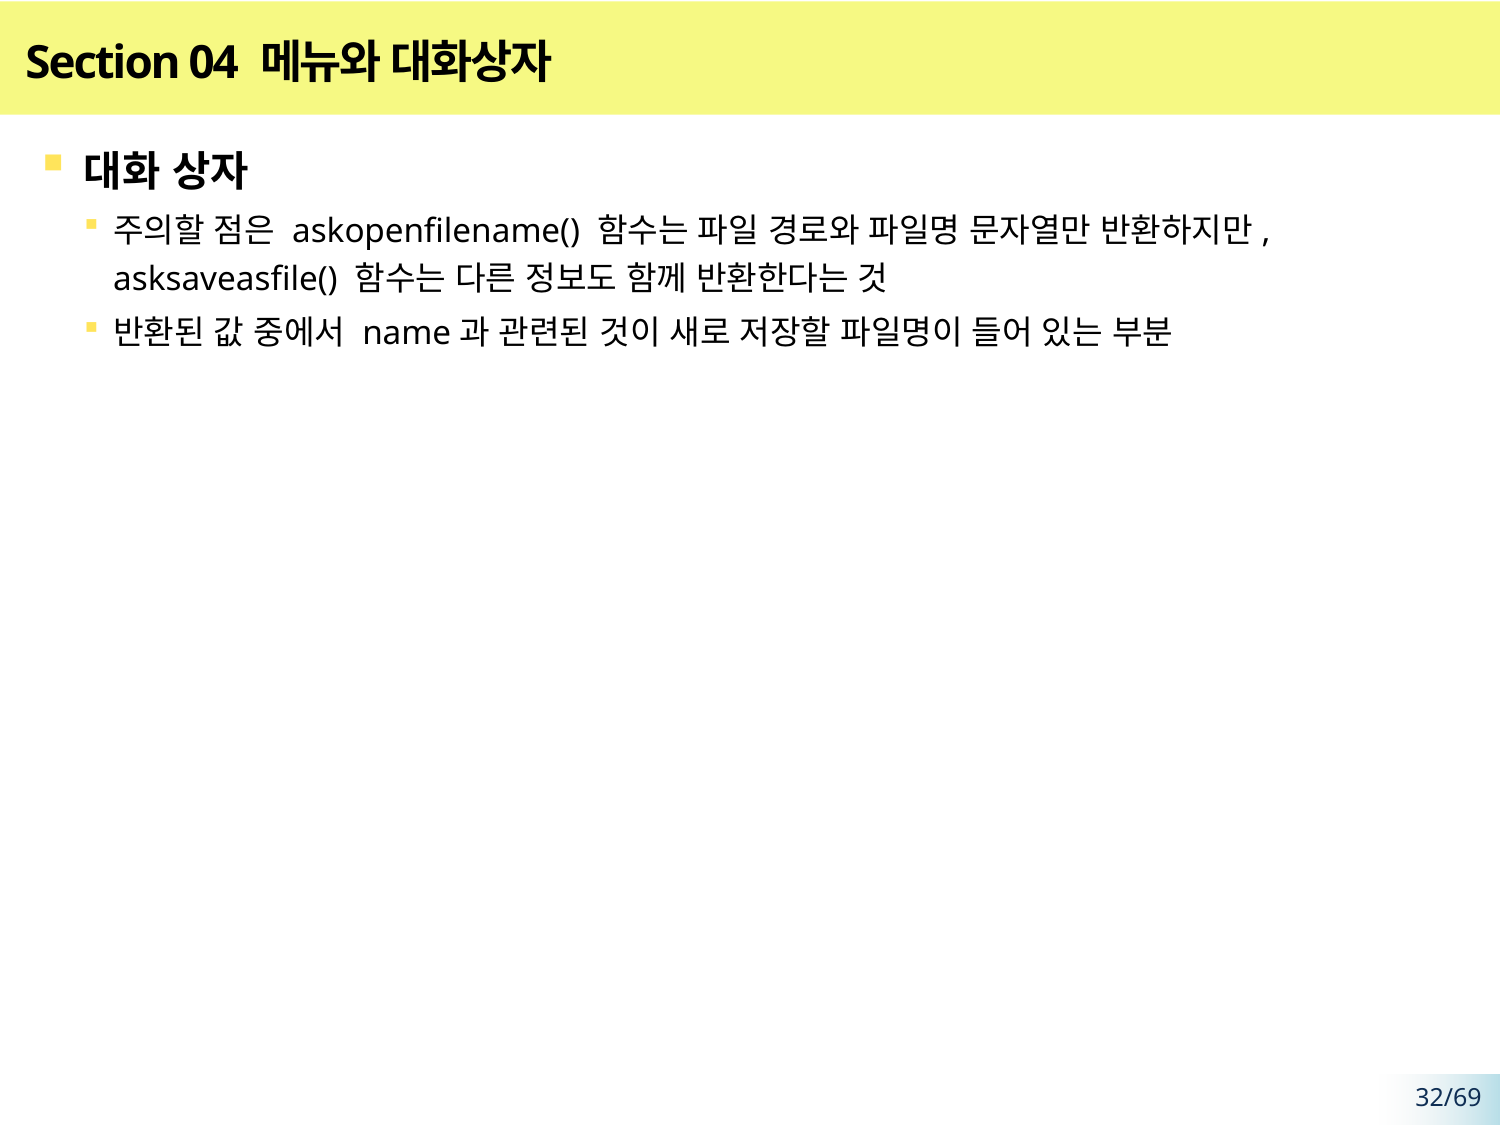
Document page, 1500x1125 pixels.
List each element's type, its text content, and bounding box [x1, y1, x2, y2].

list 대화 상자 주의할 점은 askopenfilename() 함수는 파일 경로와 파일명 문자열만 반환하지만, asksaveasfile() 함수는 다른 정보도 함께 반환한다는 것 반환된 값 중에서 name과 관련된 것이 새로 저장할 파일명이 들어 있는 부분 [10, 126, 1481, 1057]
title Section 04 메뉴와 대화상자 [10, 21, 1288, 99]
